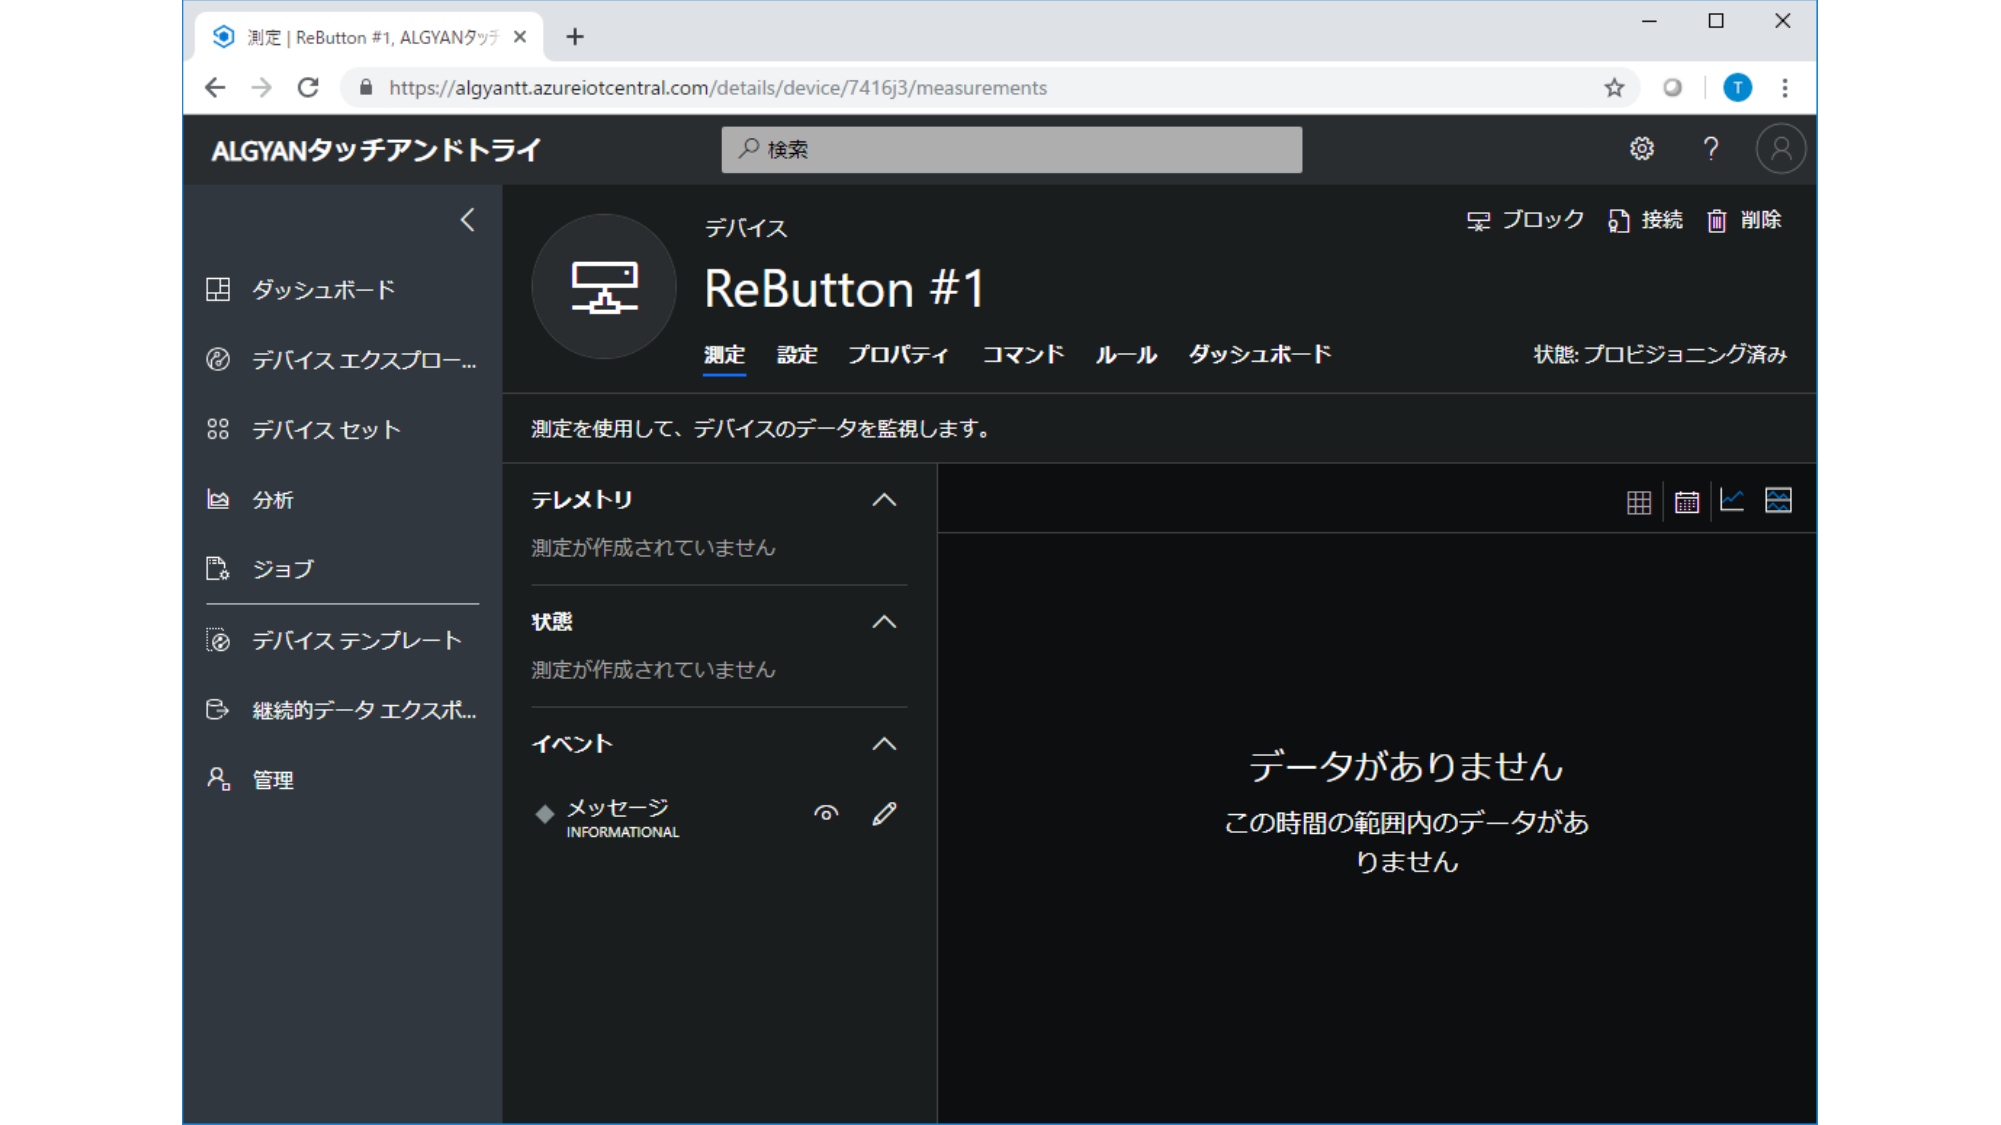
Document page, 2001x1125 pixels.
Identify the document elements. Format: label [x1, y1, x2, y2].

picture [181, 0, 1818, 1125]
